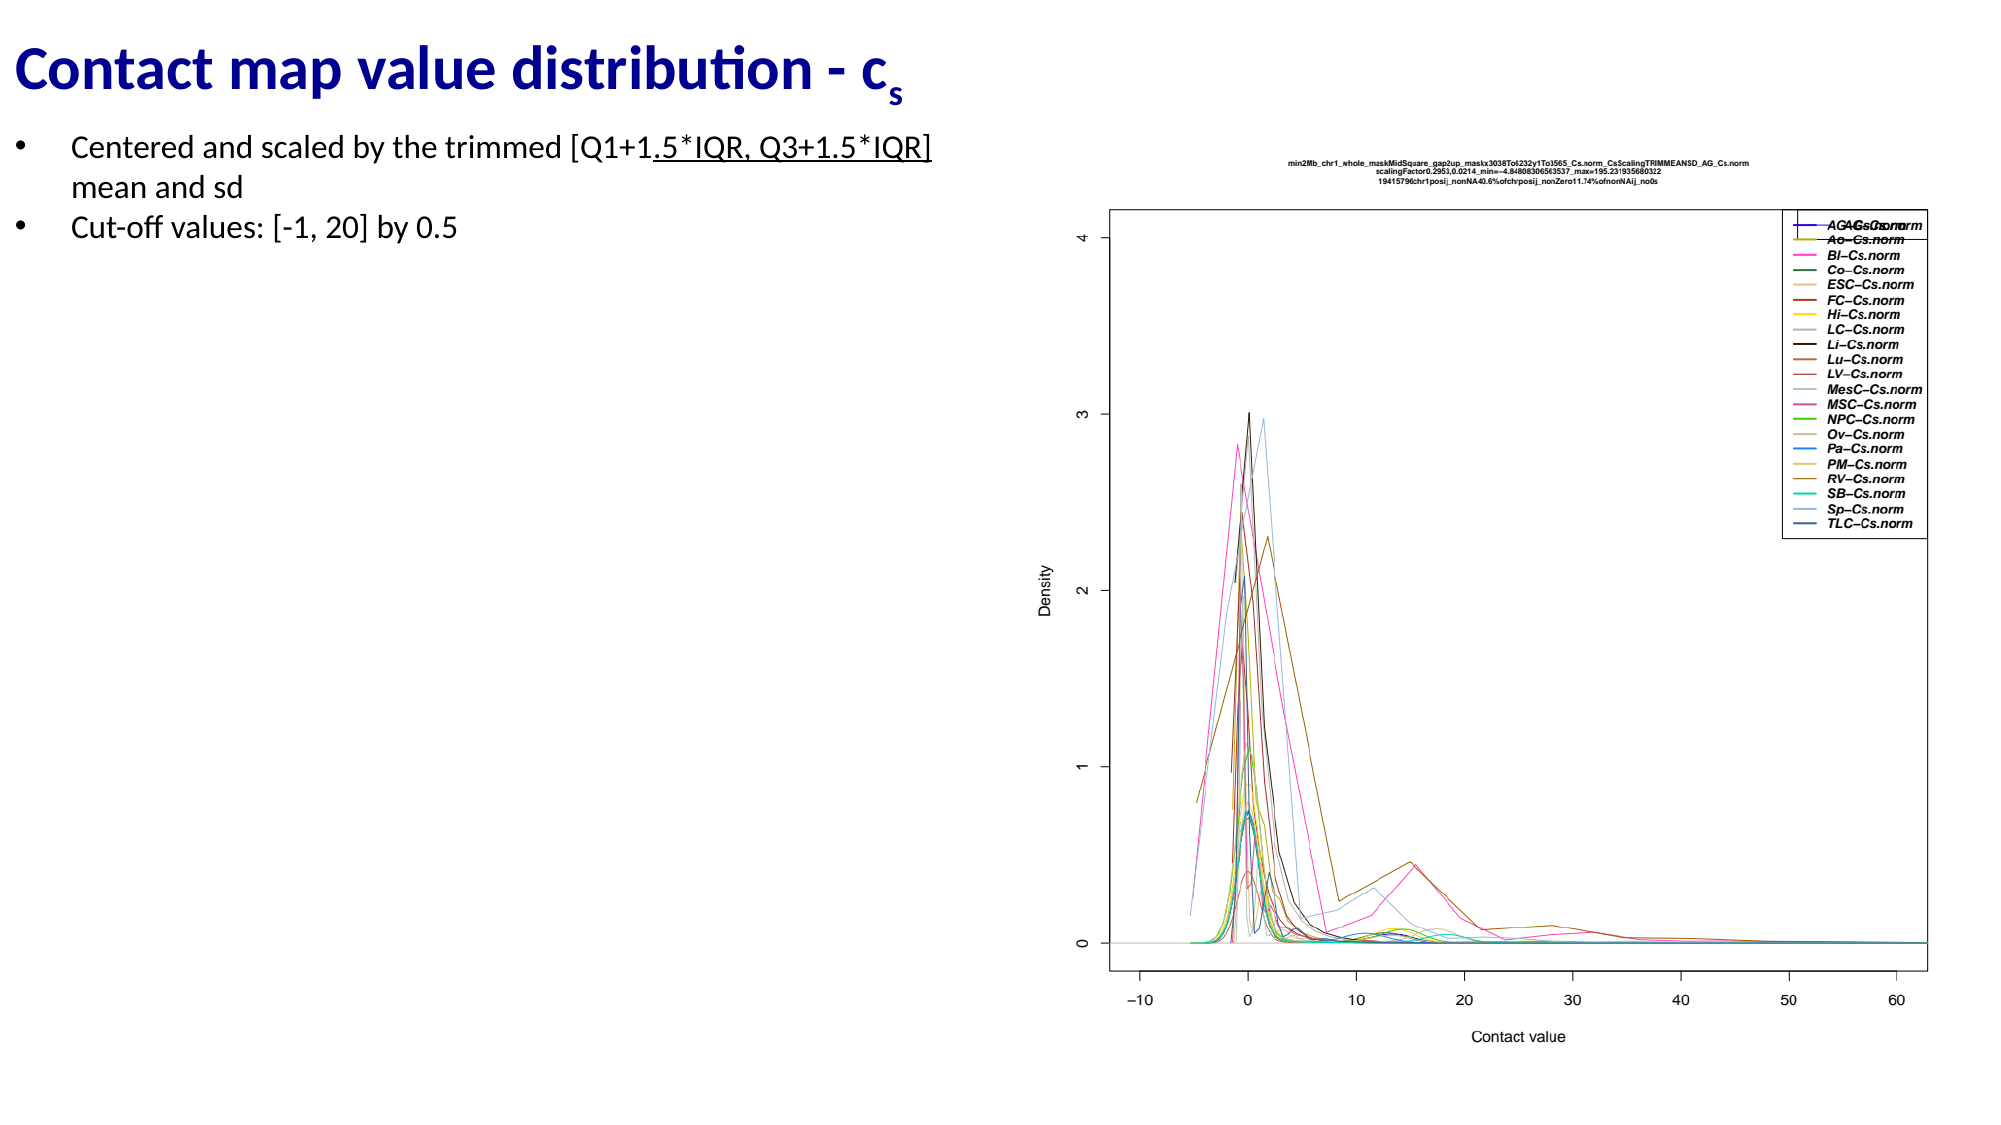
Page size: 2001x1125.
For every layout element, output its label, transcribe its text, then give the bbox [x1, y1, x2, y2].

text_box Contact map value distribution - cs [0, 16, 2000, 118]
text_box Centered and scaled by the trimmed [Q1+1.5*IQR, Q3+1.5*IQR] mean and sd Cut-off values: [-1, 20] by 0.5 [0, 118, 1000, 532]
picture [1033, 133, 1964, 1065]
